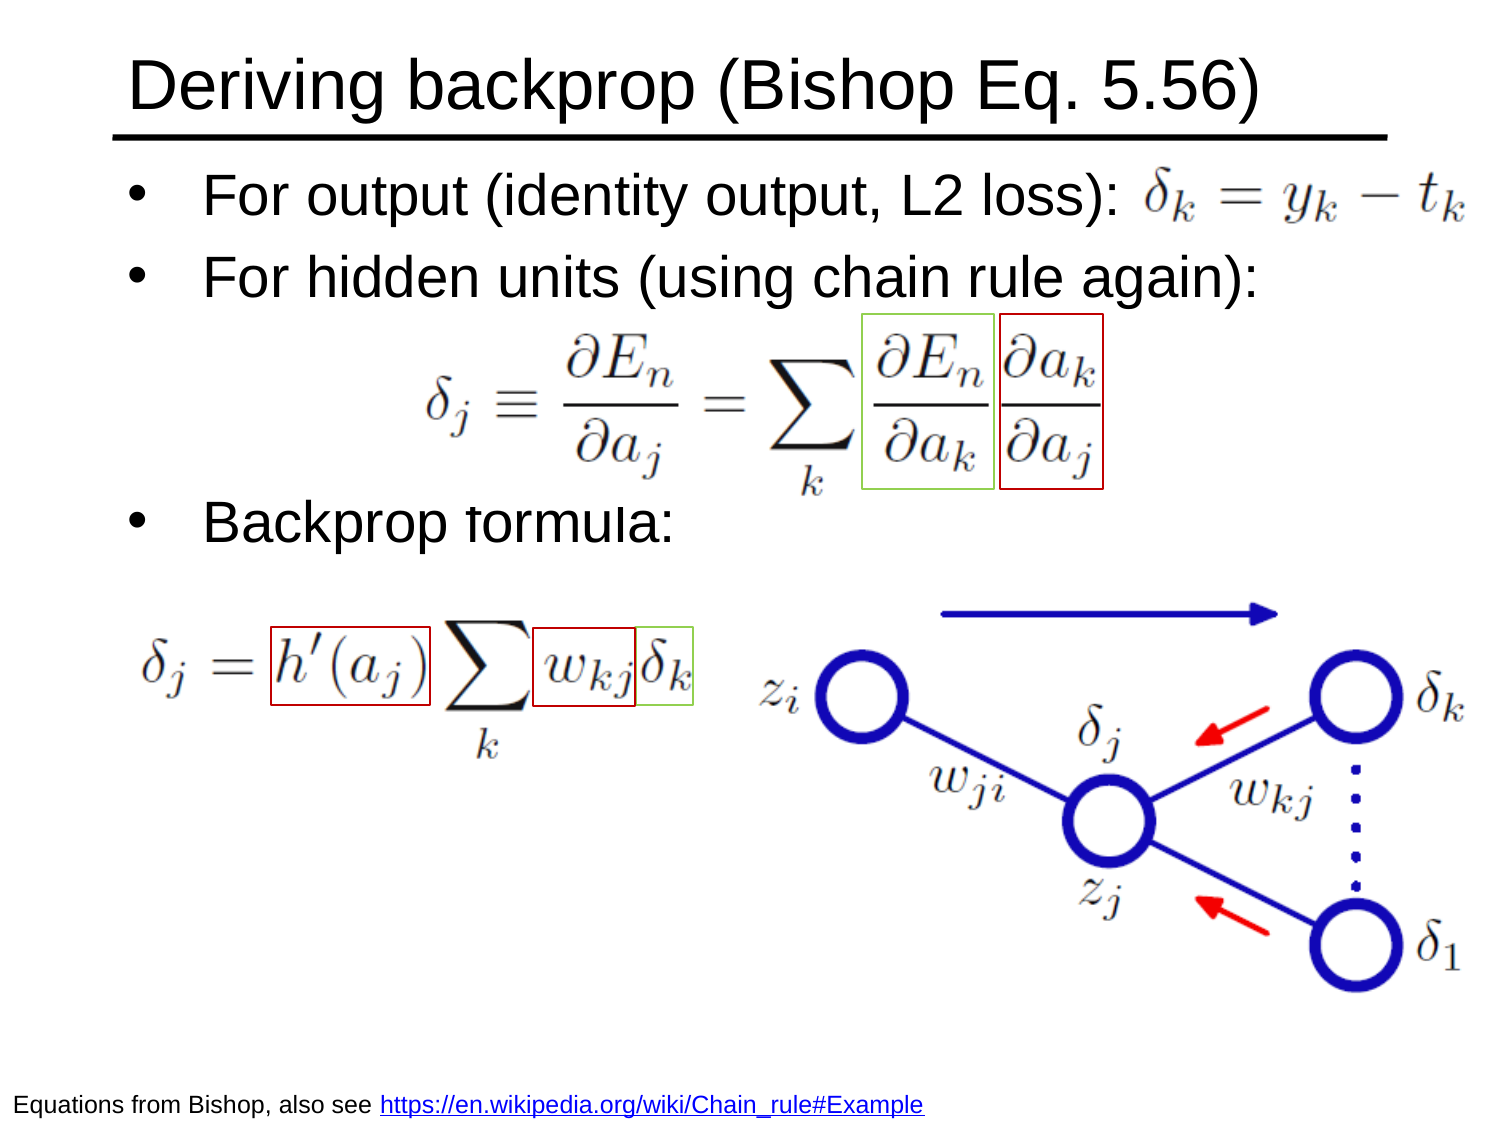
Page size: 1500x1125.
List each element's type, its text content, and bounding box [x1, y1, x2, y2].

picture [1135, 149, 1474, 235]
list For output (identity output, L2 loss): For hidden units (using chain rule again): Backprop formula: [112, 149, 1388, 1013]
text_box Equations from Bishop, also see https://en.wikipedia.org/wiki/Chain_rule#Example [0, 1080, 947, 1125]
picture [418, 313, 1107, 508]
picture [128, 603, 703, 770]
picture [737, 592, 1491, 1004]
title Deriving backprop (Bishop Eq. 5.56) [112, 12, 1388, 149]
